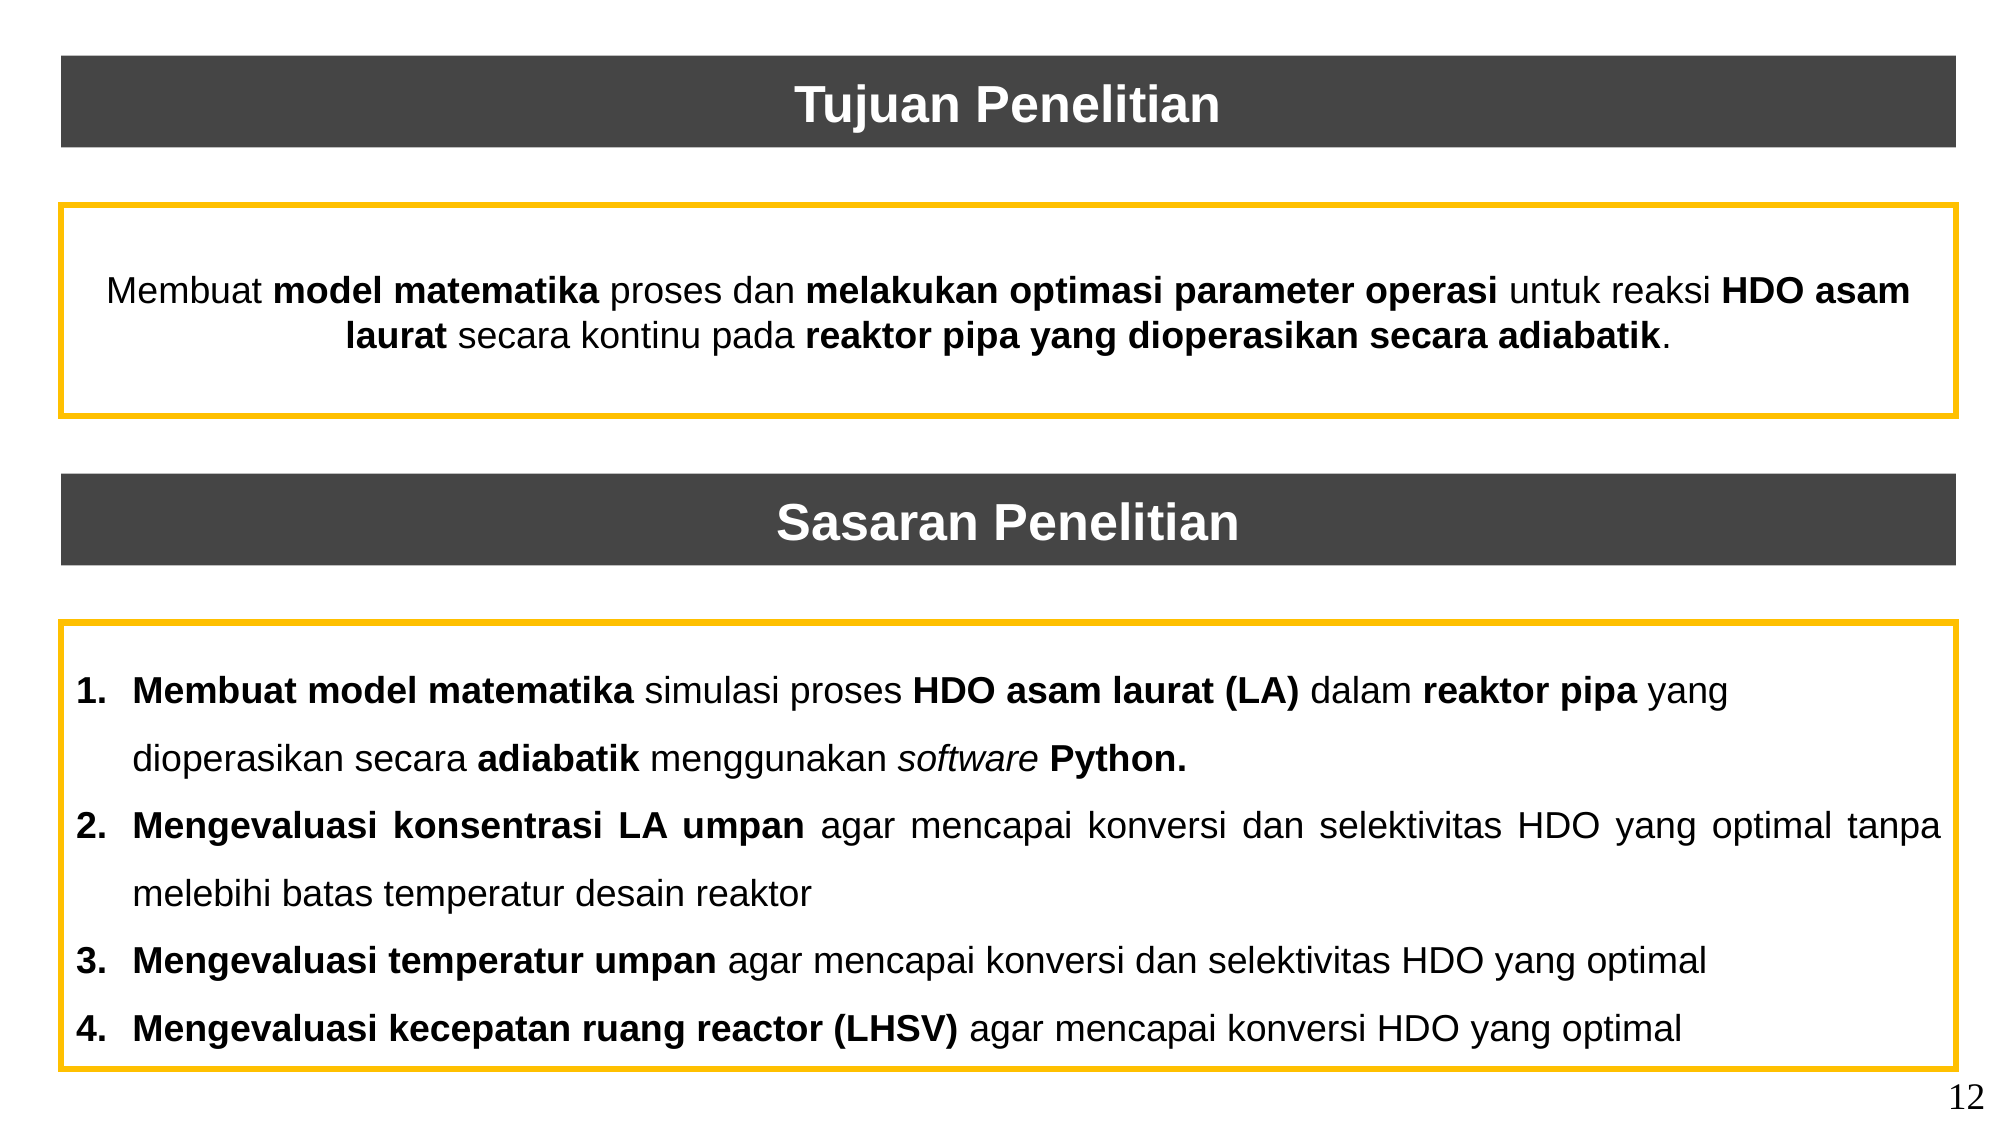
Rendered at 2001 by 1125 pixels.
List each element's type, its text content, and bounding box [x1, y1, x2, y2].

text_box Tujuan Penelitian [60, 55, 1957, 148]
text_box Sasaran Penelitian [60, 473, 1957, 566]
text_box Membuat model matematika simulasi proses HDO asam laurat (LA) dalam reaktor pipa yang dioperasikan secara adiabatik menggunakan software Python. Mengevaluasi konsentrasi LA umpan agar mencapai konversi dan selektivitas HDO yang optimal tanpa melebihi batas temperatur desain reaktor Mengevaluasi temperatur umpan agar mencapai konversi dan selektivitas HDO yang optimal Mengevaluasi kecepatan ruang reactor (LHSV) agar mencapai konversi HDO yang optimal [60, 622, 1957, 1070]
text_box Membuat model matematika proses dan melakukan optimasi parameter operasi untuk reaksi HDO asam laurat secara kontinu pada reaktor pipa yang dioperasikan secara adiabatik. [60, 204, 1957, 417]
